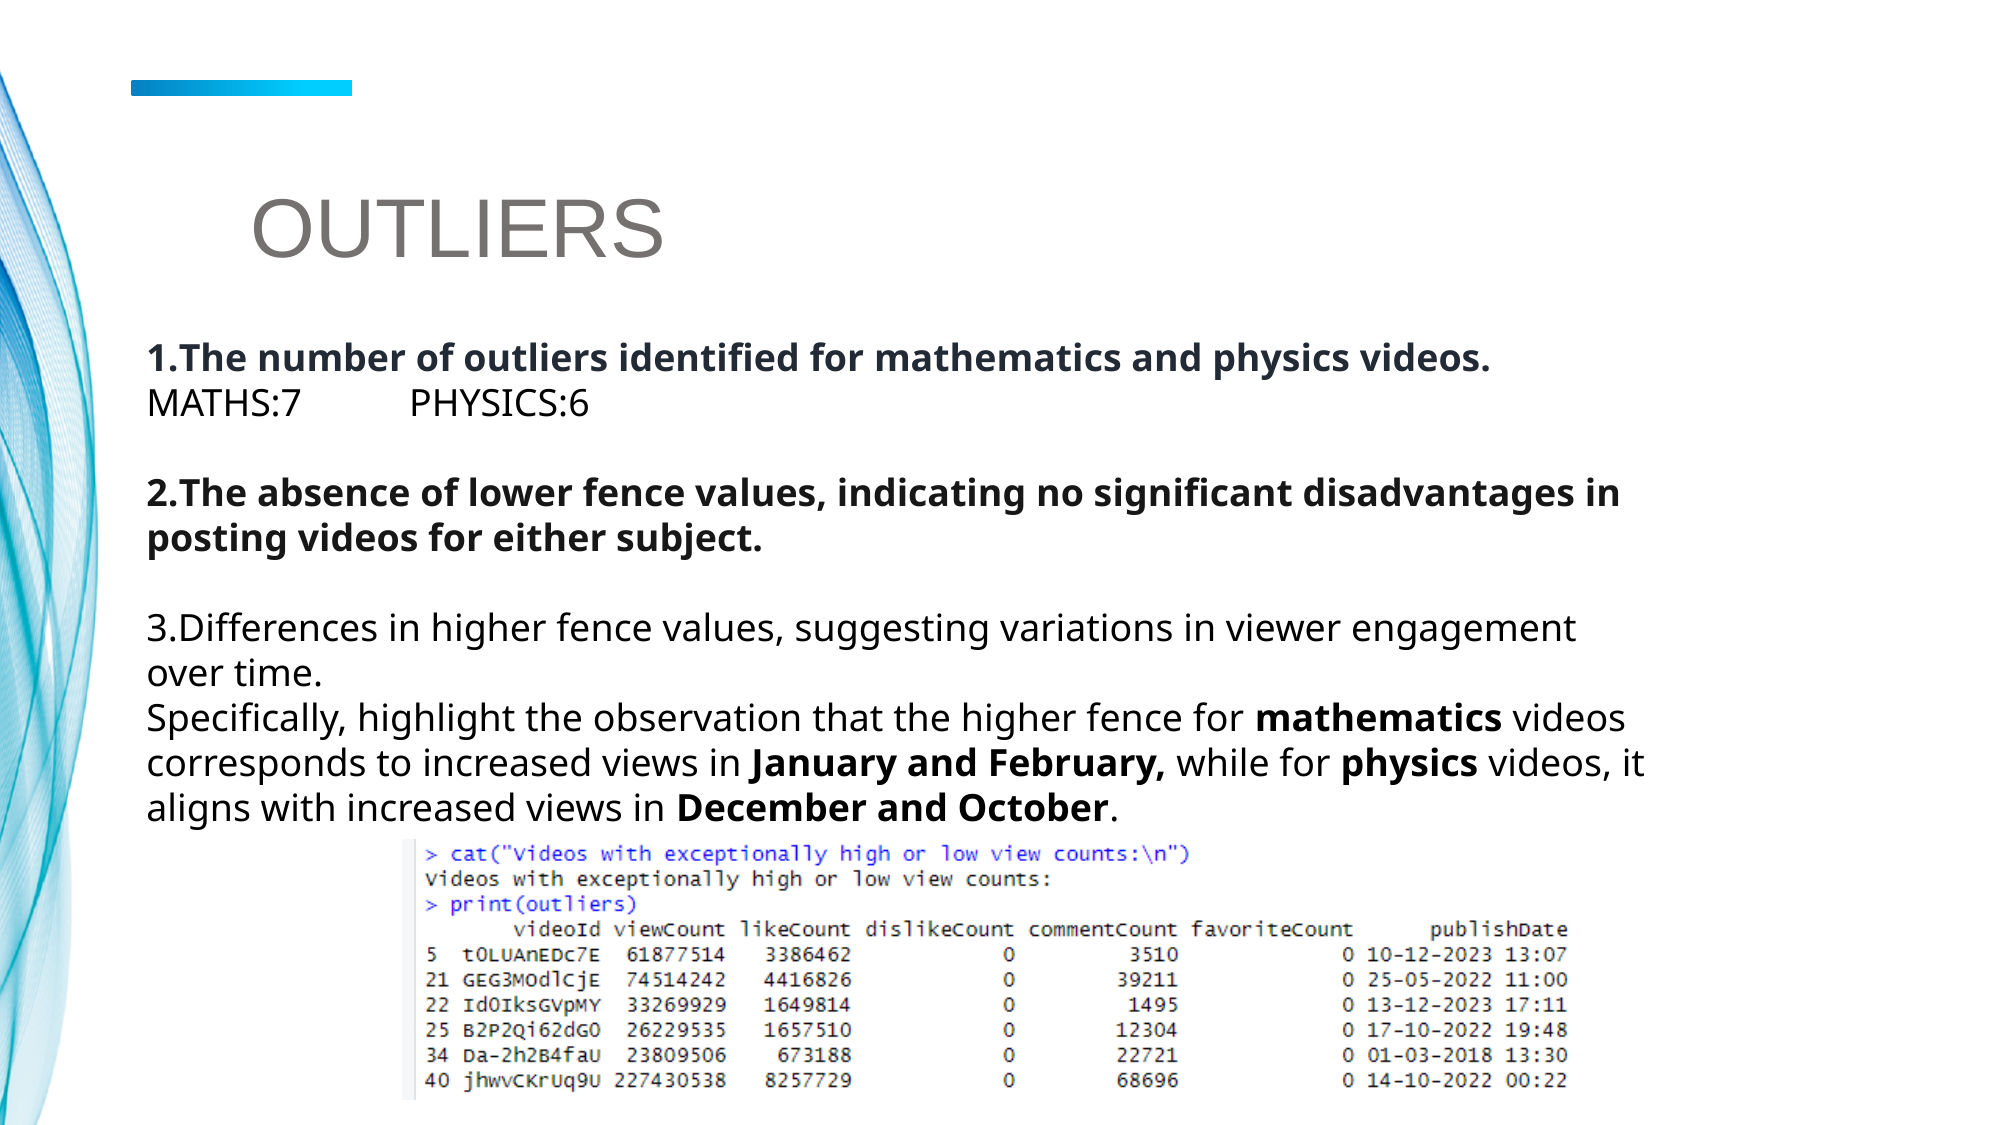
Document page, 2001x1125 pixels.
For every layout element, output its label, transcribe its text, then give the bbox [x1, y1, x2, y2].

picture [402, 839, 1636, 1100]
picture [0, 0, 637, 1125]
text_box 1.The number of outliers identified for mathematics and physics videos. MATHS:7 PHYSICS:6 2.The absence of lower fence values, indicating no significant disadvantages in posting videos for either subject. 3.Differences in higher fence values, suggesting variations in viewer engagement over time. Specifically, highlight the observation that the higher fence for mathematics videos corresponds to increased views in January and February, while for physics videos, it aligns with increased views in December and October. [131, 326, 1672, 837]
text_box OUTLIERS [235, 116, 742, 282]
text_box [131, 79, 353, 96]
